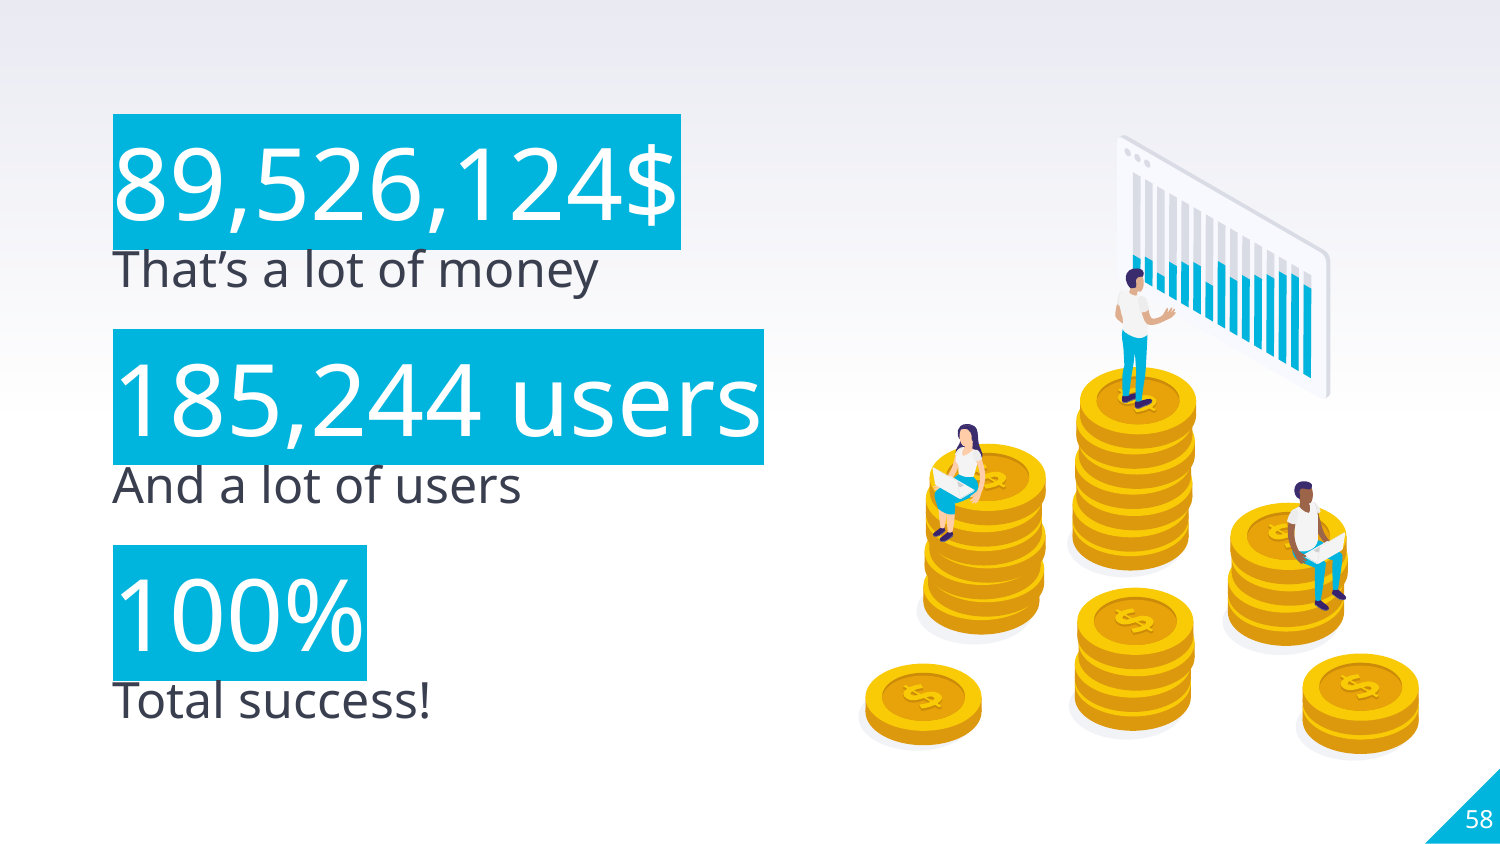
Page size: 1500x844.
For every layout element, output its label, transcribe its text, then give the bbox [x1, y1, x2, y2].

subtitle And a lot of users [112, 447, 777, 524]
title 185,244 users [112, 359, 777, 447]
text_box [858, 134, 1419, 761]
subtitle Total success! [112, 662, 777, 739]
title 89,526,124$ [112, 143, 777, 231]
subtitle That’s a lot of money [112, 231, 777, 308]
slide_number 58 [1418, 760, 1494, 838]
title 100% [112, 575, 777, 662]
